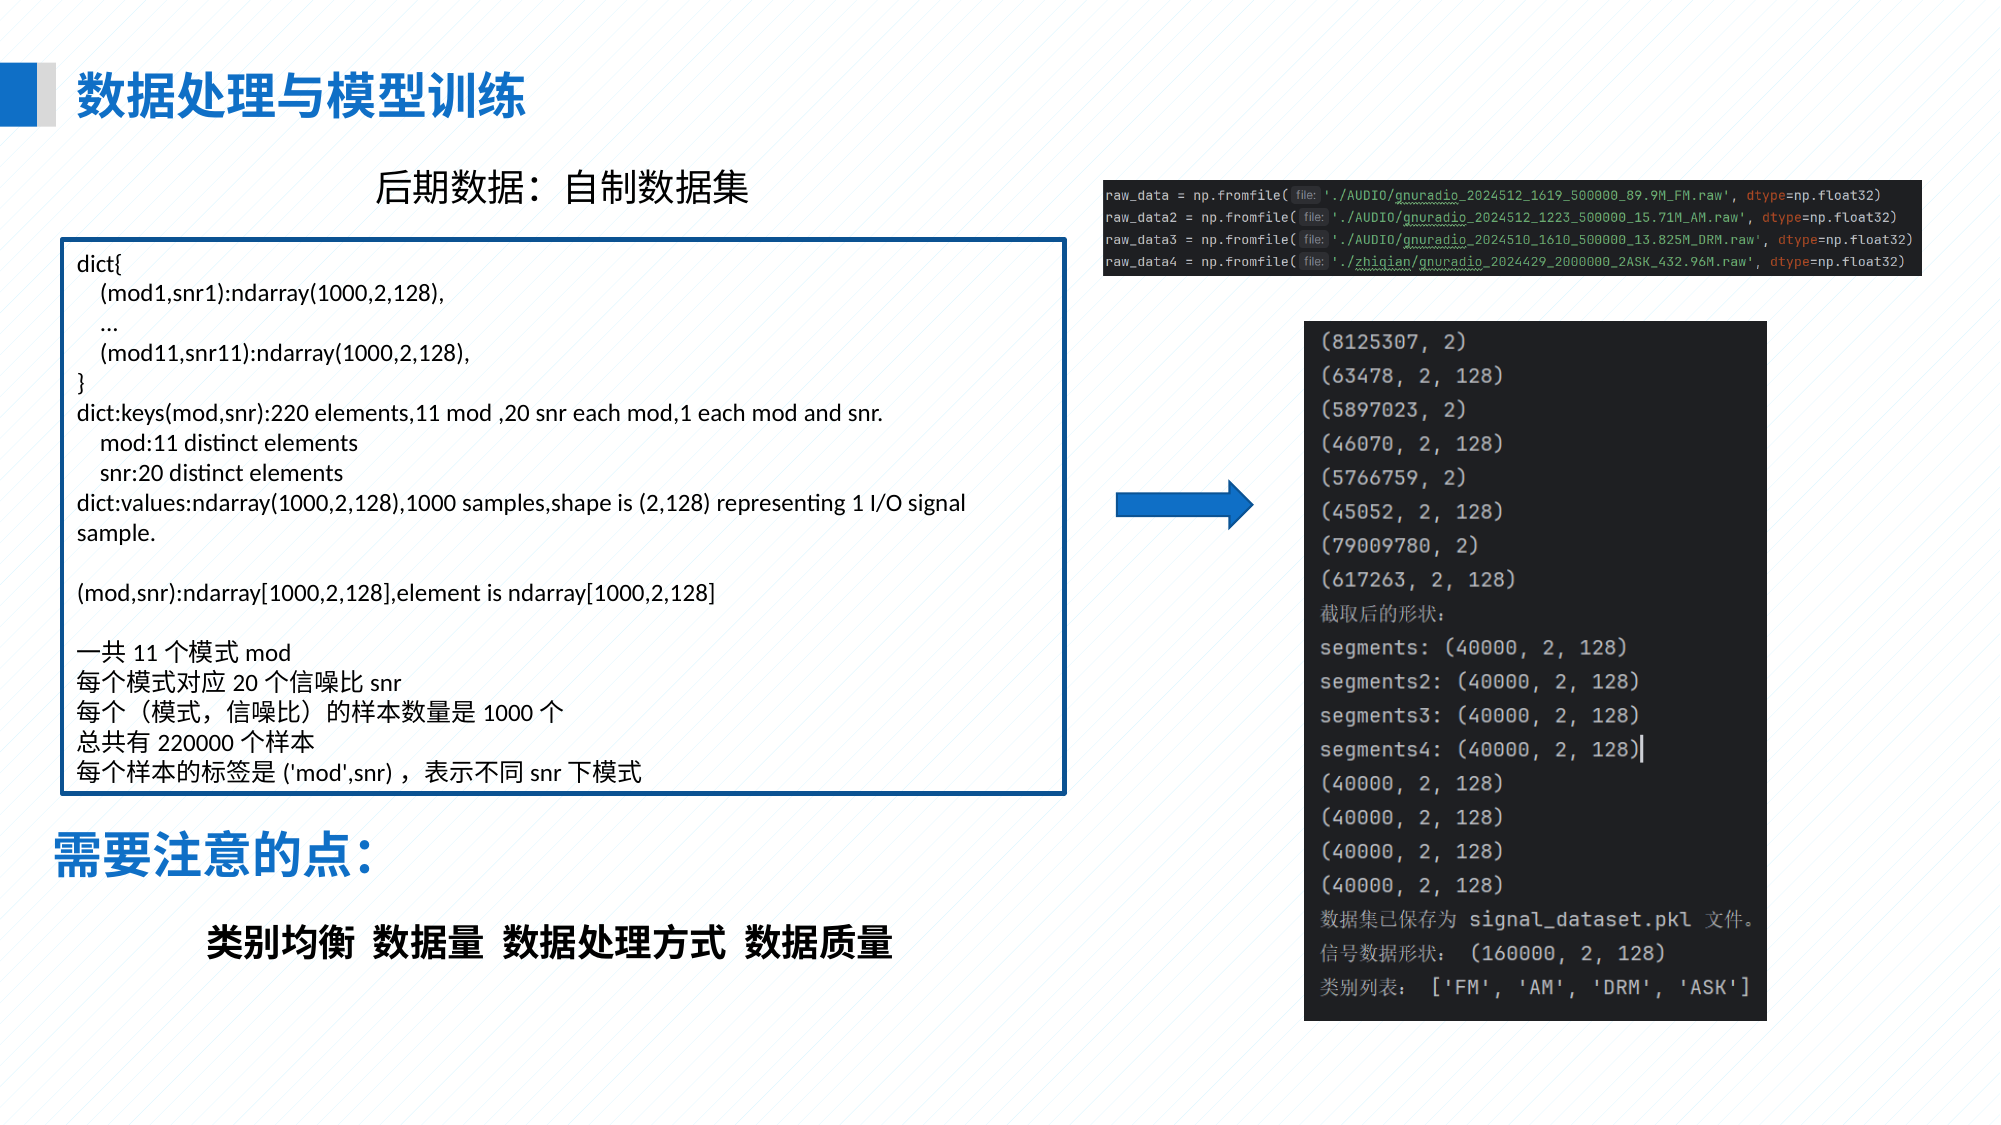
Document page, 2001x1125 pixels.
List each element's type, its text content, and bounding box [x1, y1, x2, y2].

picture [1304, 321, 1767, 1021]
text_box 类别均衡 数据量 数据处理方式 数据质量 [191, 911, 936, 1011]
text_box 后期数据：自制数据集 [360, 156, 767, 215]
text_box [1115, 479, 1254, 531]
text_box 需要注意的点： [37, 816, 418, 892]
picture [1103, 180, 1922, 276]
text_box dict{ (mod1,snr1):ndarray(1000,2,128), ... (mod11,snr11):ndarray(1000,2,128), } dict:keys(mod,snr):220 elements,11 mod ,20 snr each mod,1 each mod and snr. mod:11 distinct elements snr:20 distinct elements dict:values:ndarray(1000,2,128),1000 samples,shape is (2,128) representing 1 I/O signal sample. (mod,snr):ndarray[1000,2,128],element is ndarray[1000,2,128] 一共11个模式mod 每个模式对应20个信噪比snr 每个（模式，信噪比）的样本数量是1000个 总共有220000个样本 每个样本的标签是('mod',snr)，表示不同snr下模式 [62, 239, 1065, 794]
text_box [0, 62, 56, 127]
text_box 数据处理与模型训练 [62, 56, 624, 132]
